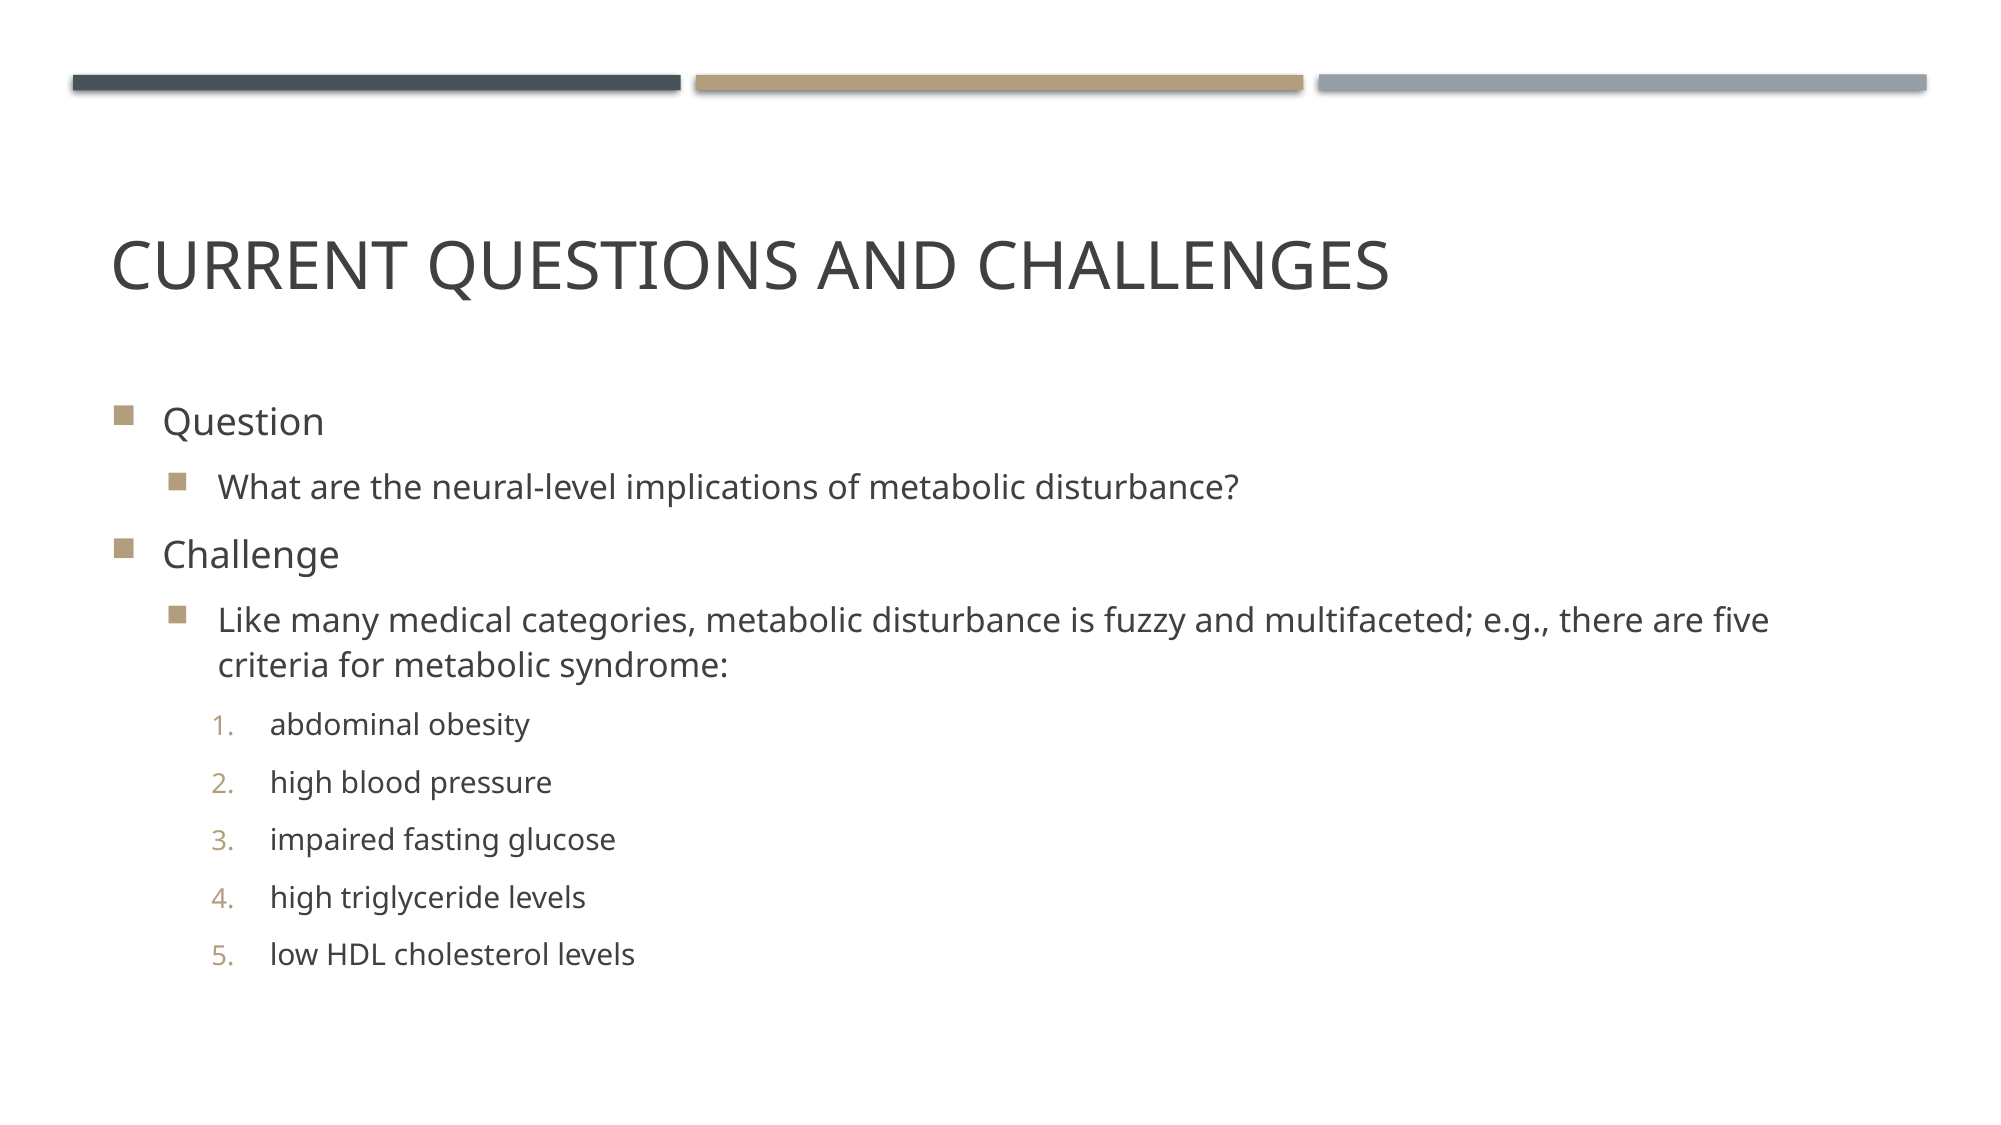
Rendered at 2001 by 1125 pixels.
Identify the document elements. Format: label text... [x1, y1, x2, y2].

title current questions and challenges [95, 115, 1905, 311]
list Question What are the neural-level implications of metabolic disturbance? Challenge Like many medical categories, metabolic disturbance is fuzzy and multifaceted; e.g., there are five criteria for metabolic syndrome: abdominal obesity high blood pressure impaired fasting glucose high triglyceride levels low HDL cholesterol levels [95, 383, 1905, 981]
